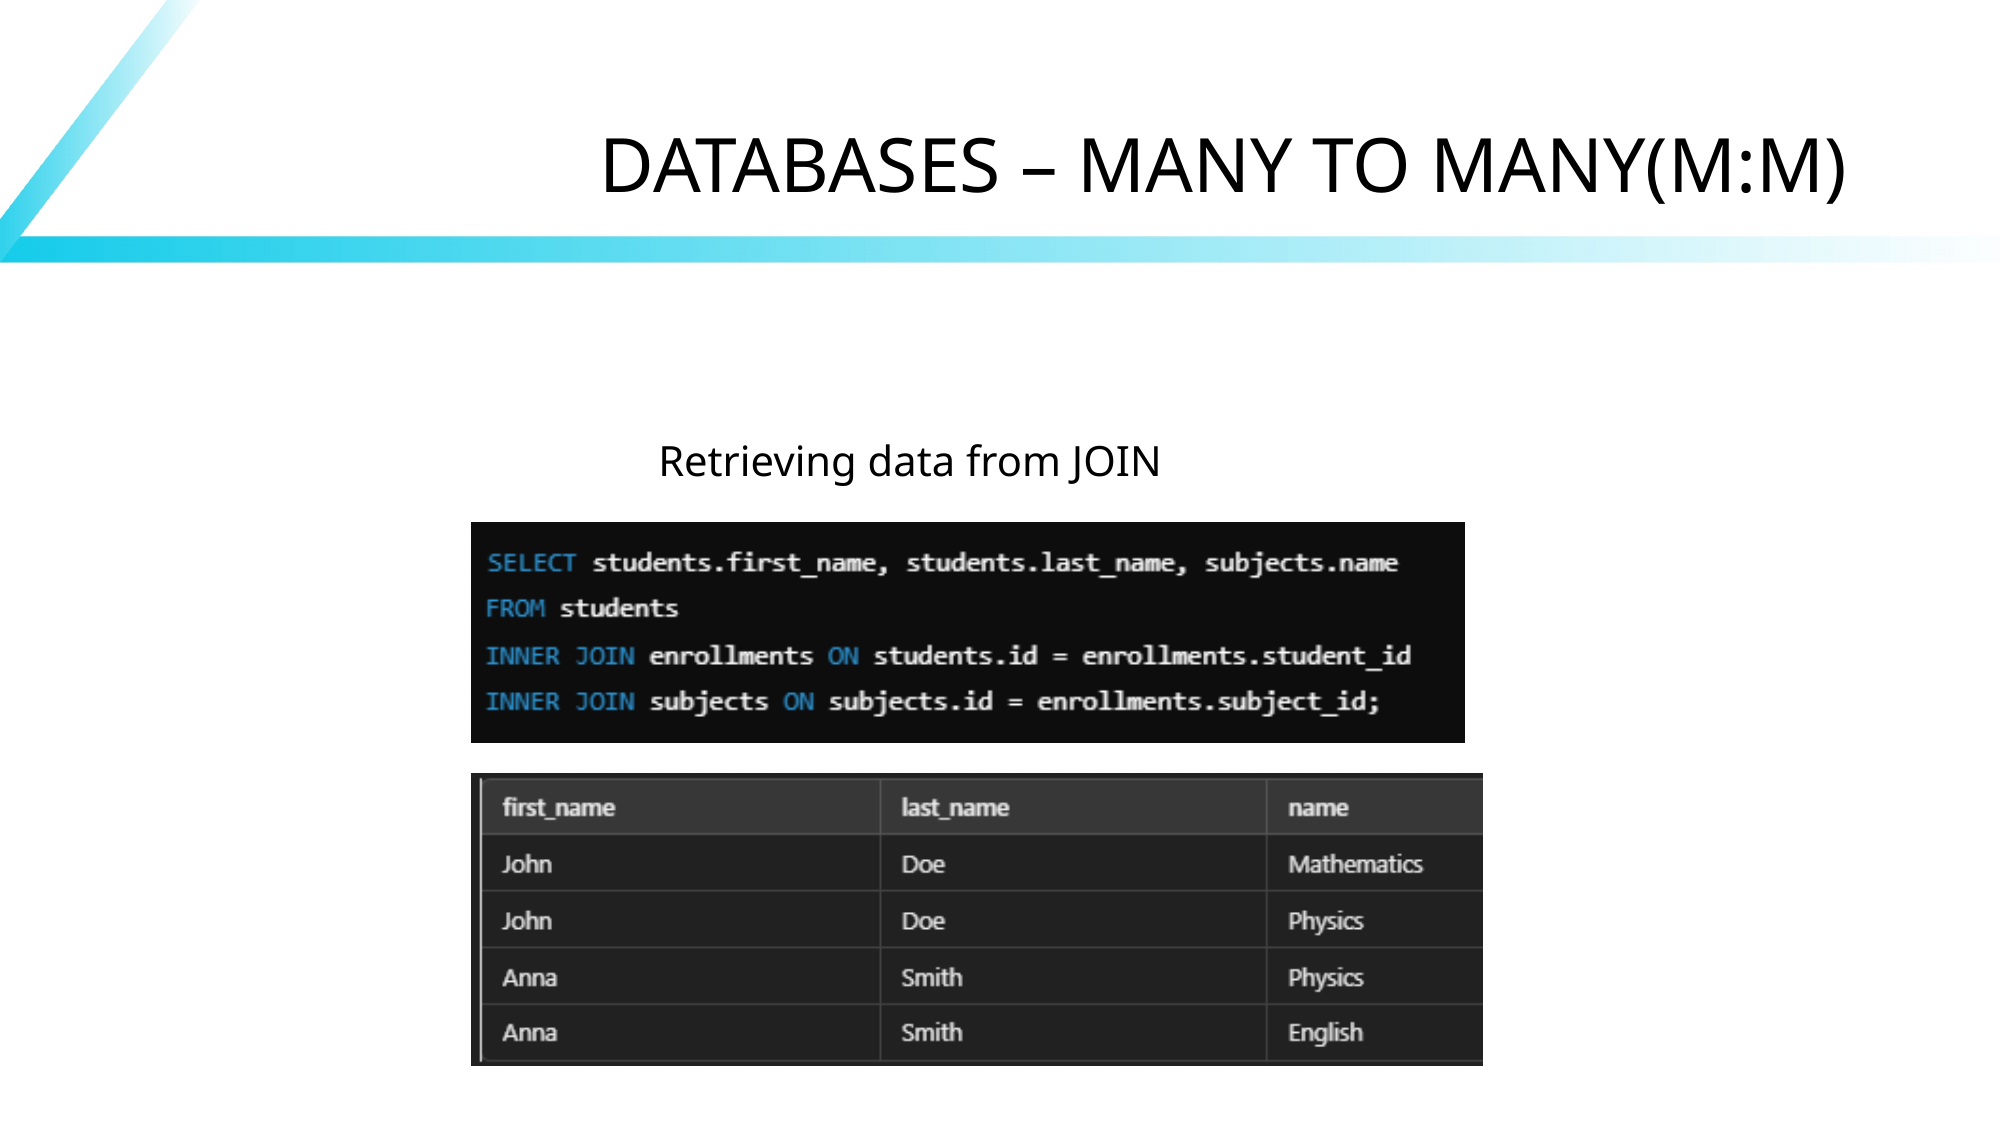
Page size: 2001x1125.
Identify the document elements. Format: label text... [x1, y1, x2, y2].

text_box Retrieving data from JOIN [643, 426, 1293, 492]
picture [0, 0, 2000, 1125]
title DATABASES – MANY TO MANY(M:M) [137, 59, 1863, 278]
